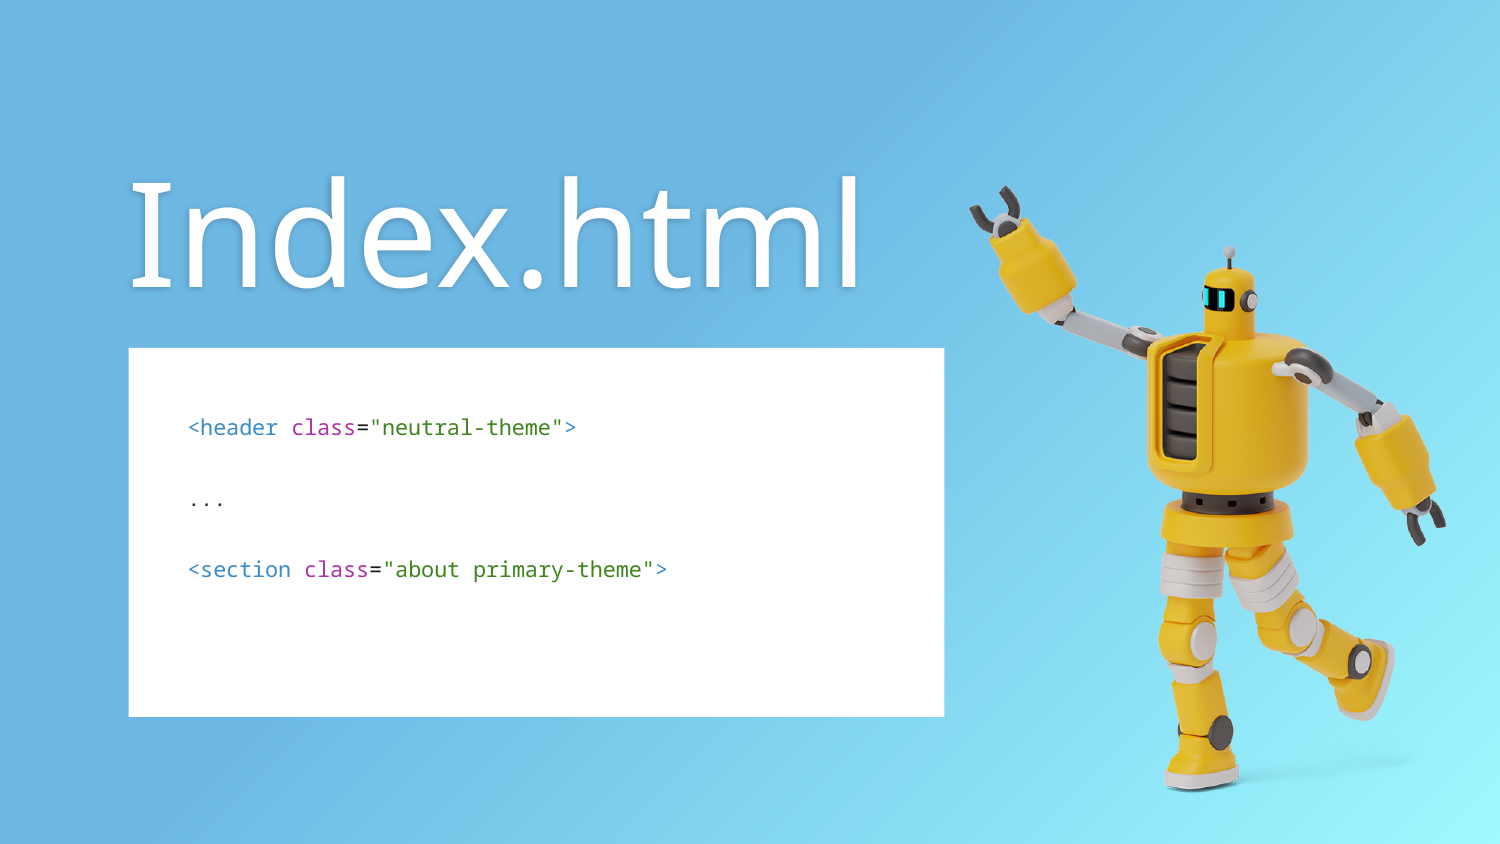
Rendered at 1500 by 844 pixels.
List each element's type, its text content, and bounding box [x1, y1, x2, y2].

text_box <header class="neutral-theme"> ... <section class="about primary-theme"> [172, 389, 936, 774]
title Index.html [127, 161, 1270, 420]
text_box [128, 347, 945, 717]
picture [969, 184, 1447, 794]
